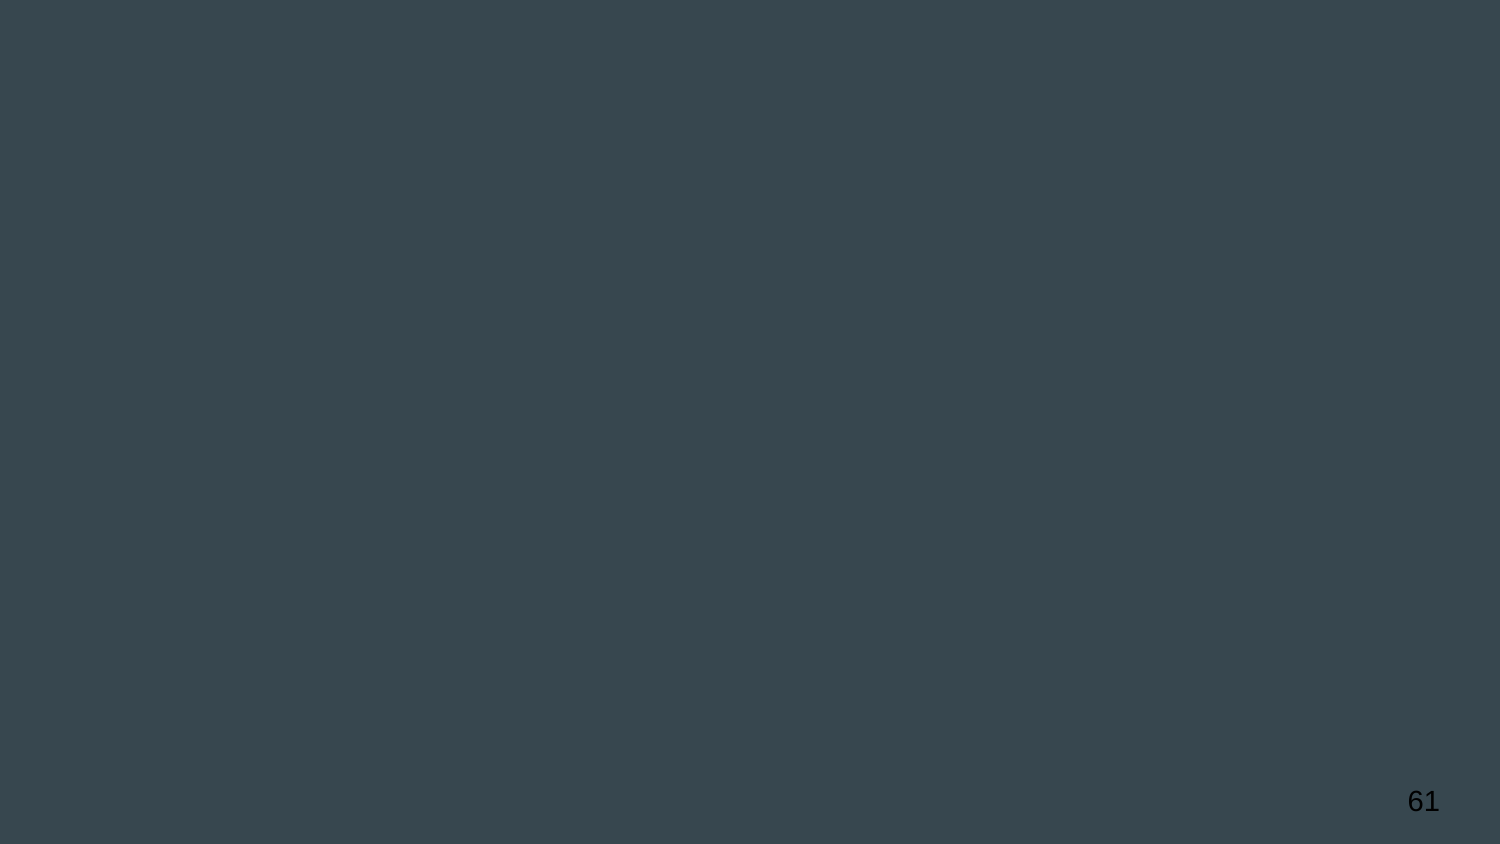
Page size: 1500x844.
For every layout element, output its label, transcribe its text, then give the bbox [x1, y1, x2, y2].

slide_number ‹#› [1392, 767, 1483, 833]
